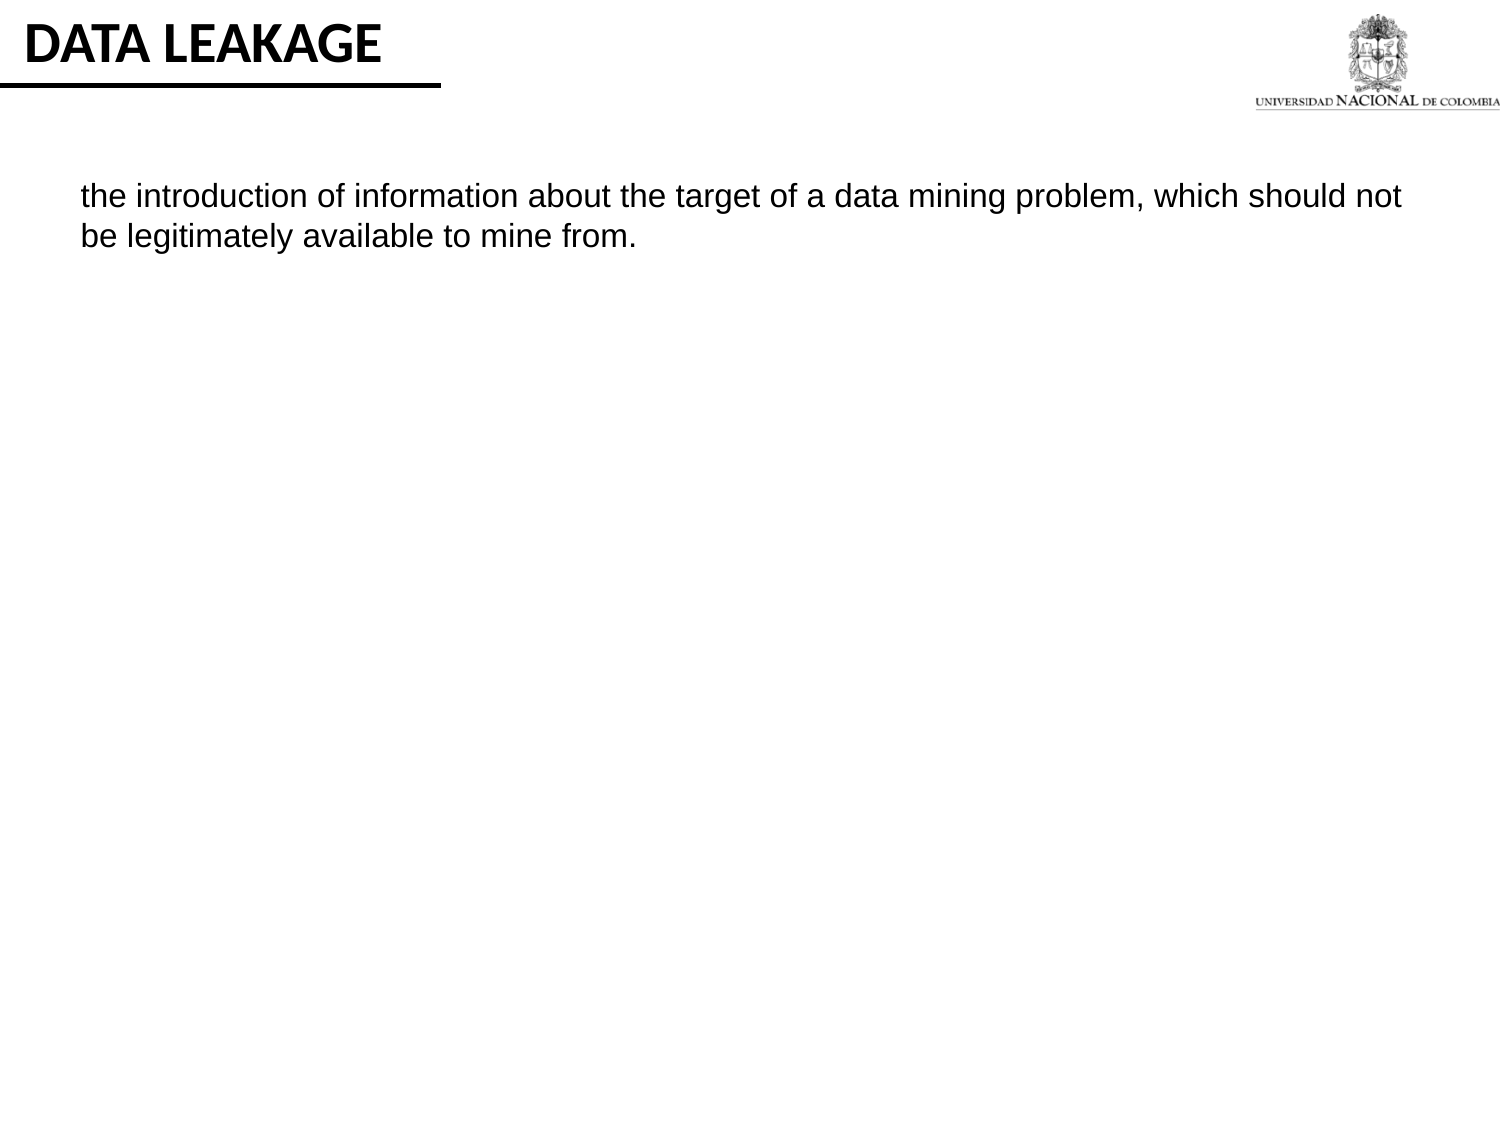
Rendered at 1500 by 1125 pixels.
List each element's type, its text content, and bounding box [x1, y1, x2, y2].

text_box DATA LEAKAGE [9, 0, 1211, 83]
text_box the introduction of information about the target of a data mining problem, which should not be legitimately available to mine from. [65, 166, 1445, 262]
picture [1255, 14, 1500, 113]
